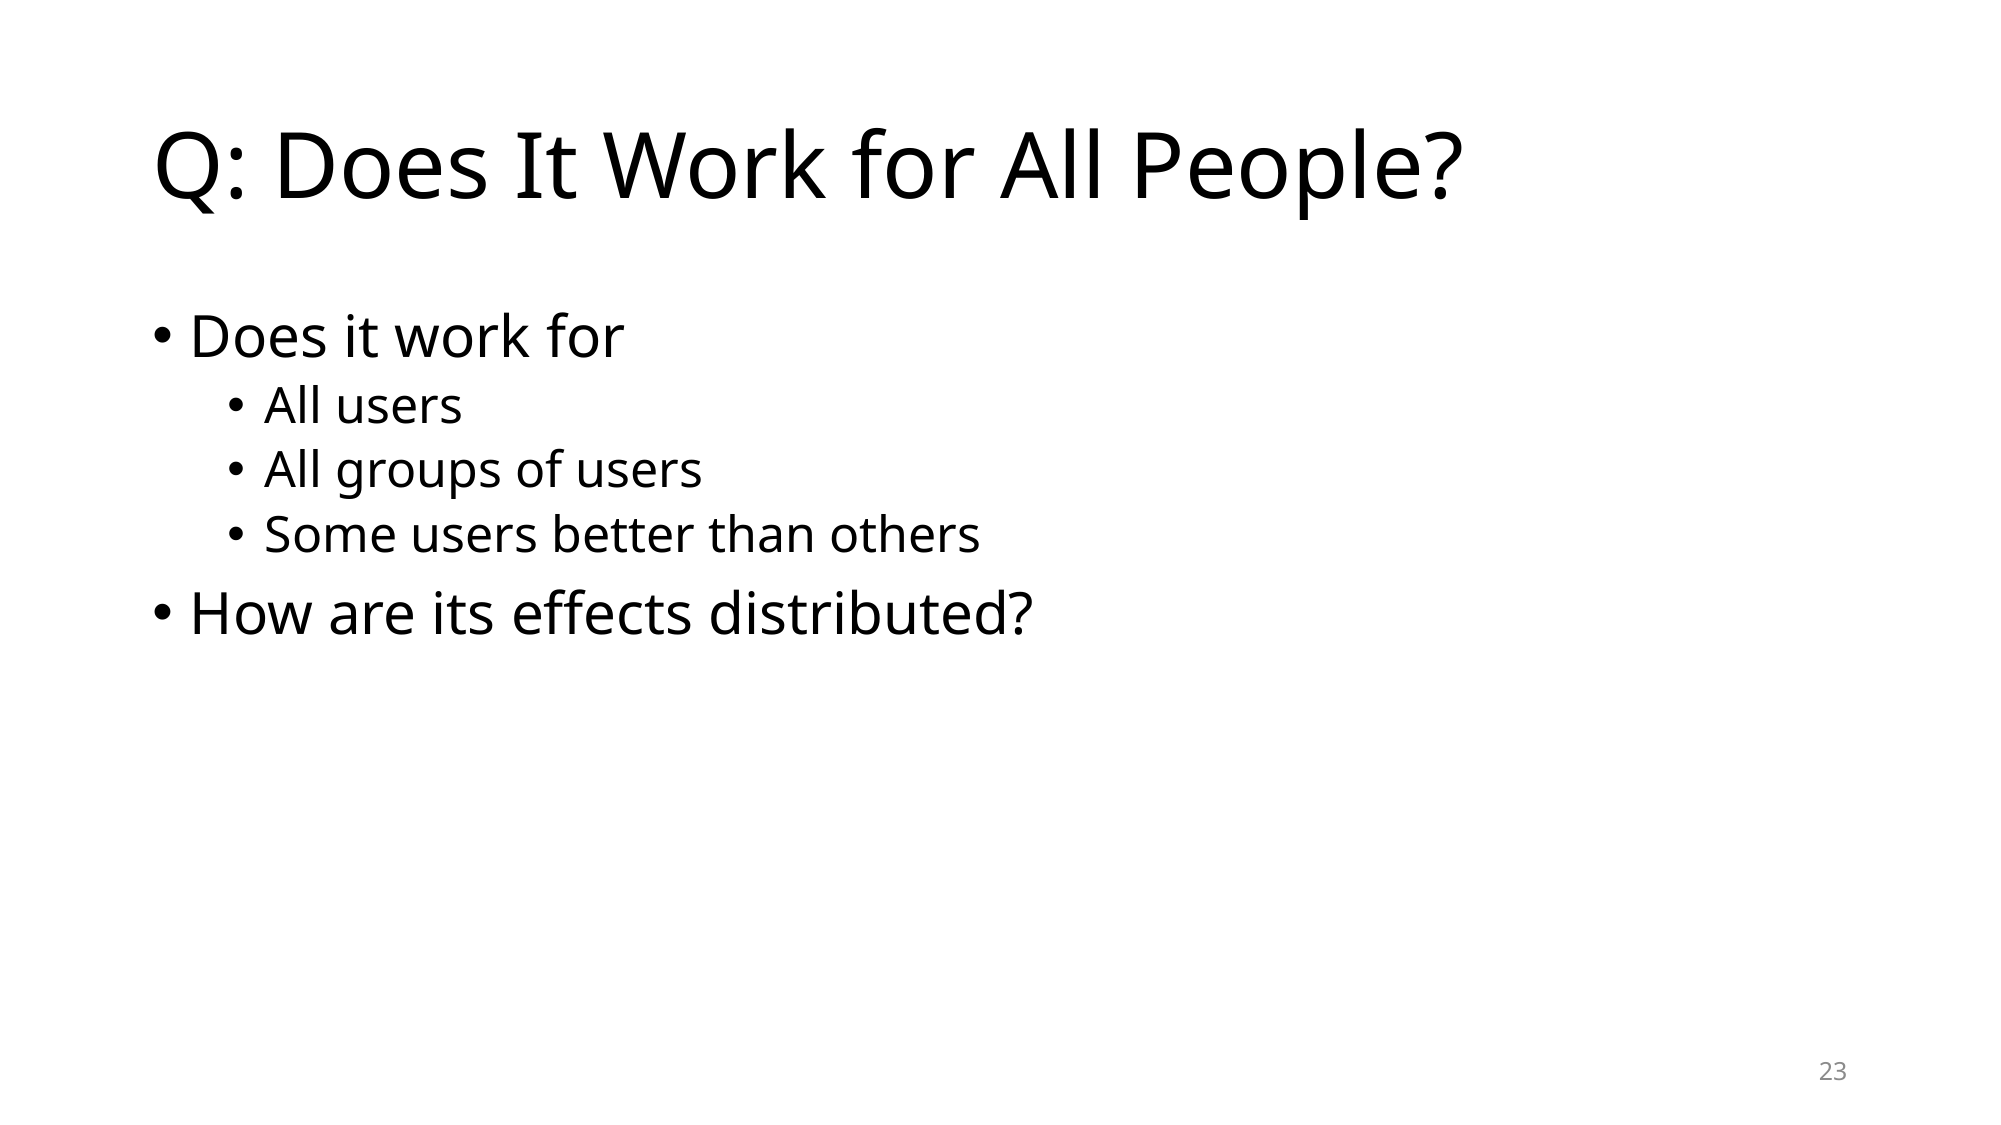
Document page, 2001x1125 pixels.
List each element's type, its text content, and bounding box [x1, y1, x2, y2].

title Q: Does It Work for All People? [137, 59, 1863, 278]
slide_number 23 [1412, 1042, 1863, 1103]
list Does it work for All users All groups of users Some users better than others How are its effects distributed? [137, 299, 1863, 1014]
